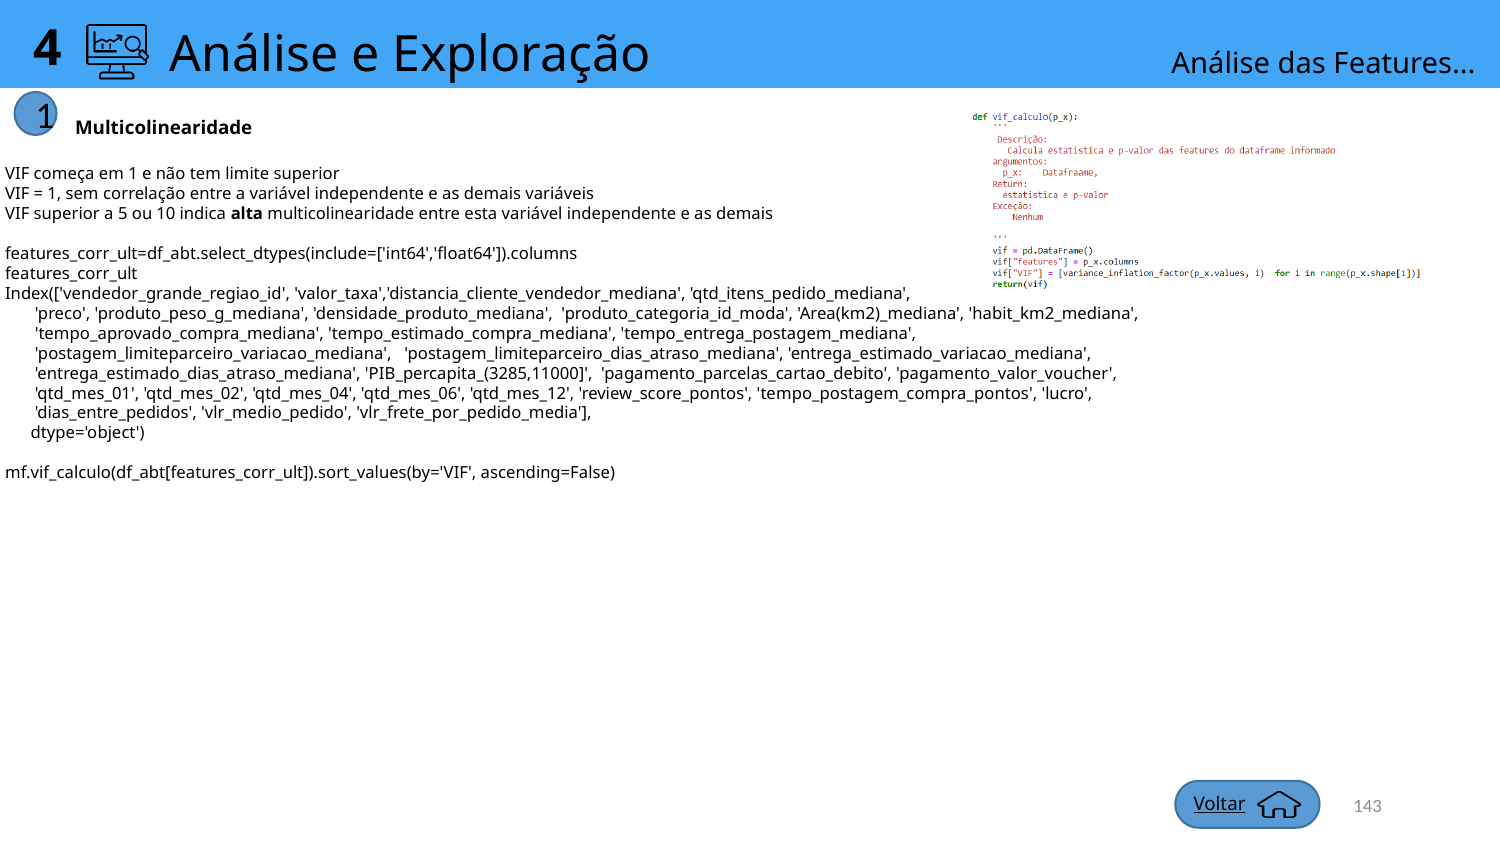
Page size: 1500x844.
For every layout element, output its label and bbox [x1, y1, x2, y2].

text_box [0, 155, 1156, 490]
text_box [0, 0, 1500, 90]
text_box [1174, 779, 1321, 829]
picture [970, 108, 1430, 290]
text_box [13, 90, 58, 137]
text_box [60, 108, 272, 146]
picture [86, 20, 149, 84]
slide_number [1331, 782, 1397, 827]
picture [1257, 791, 1301, 818]
